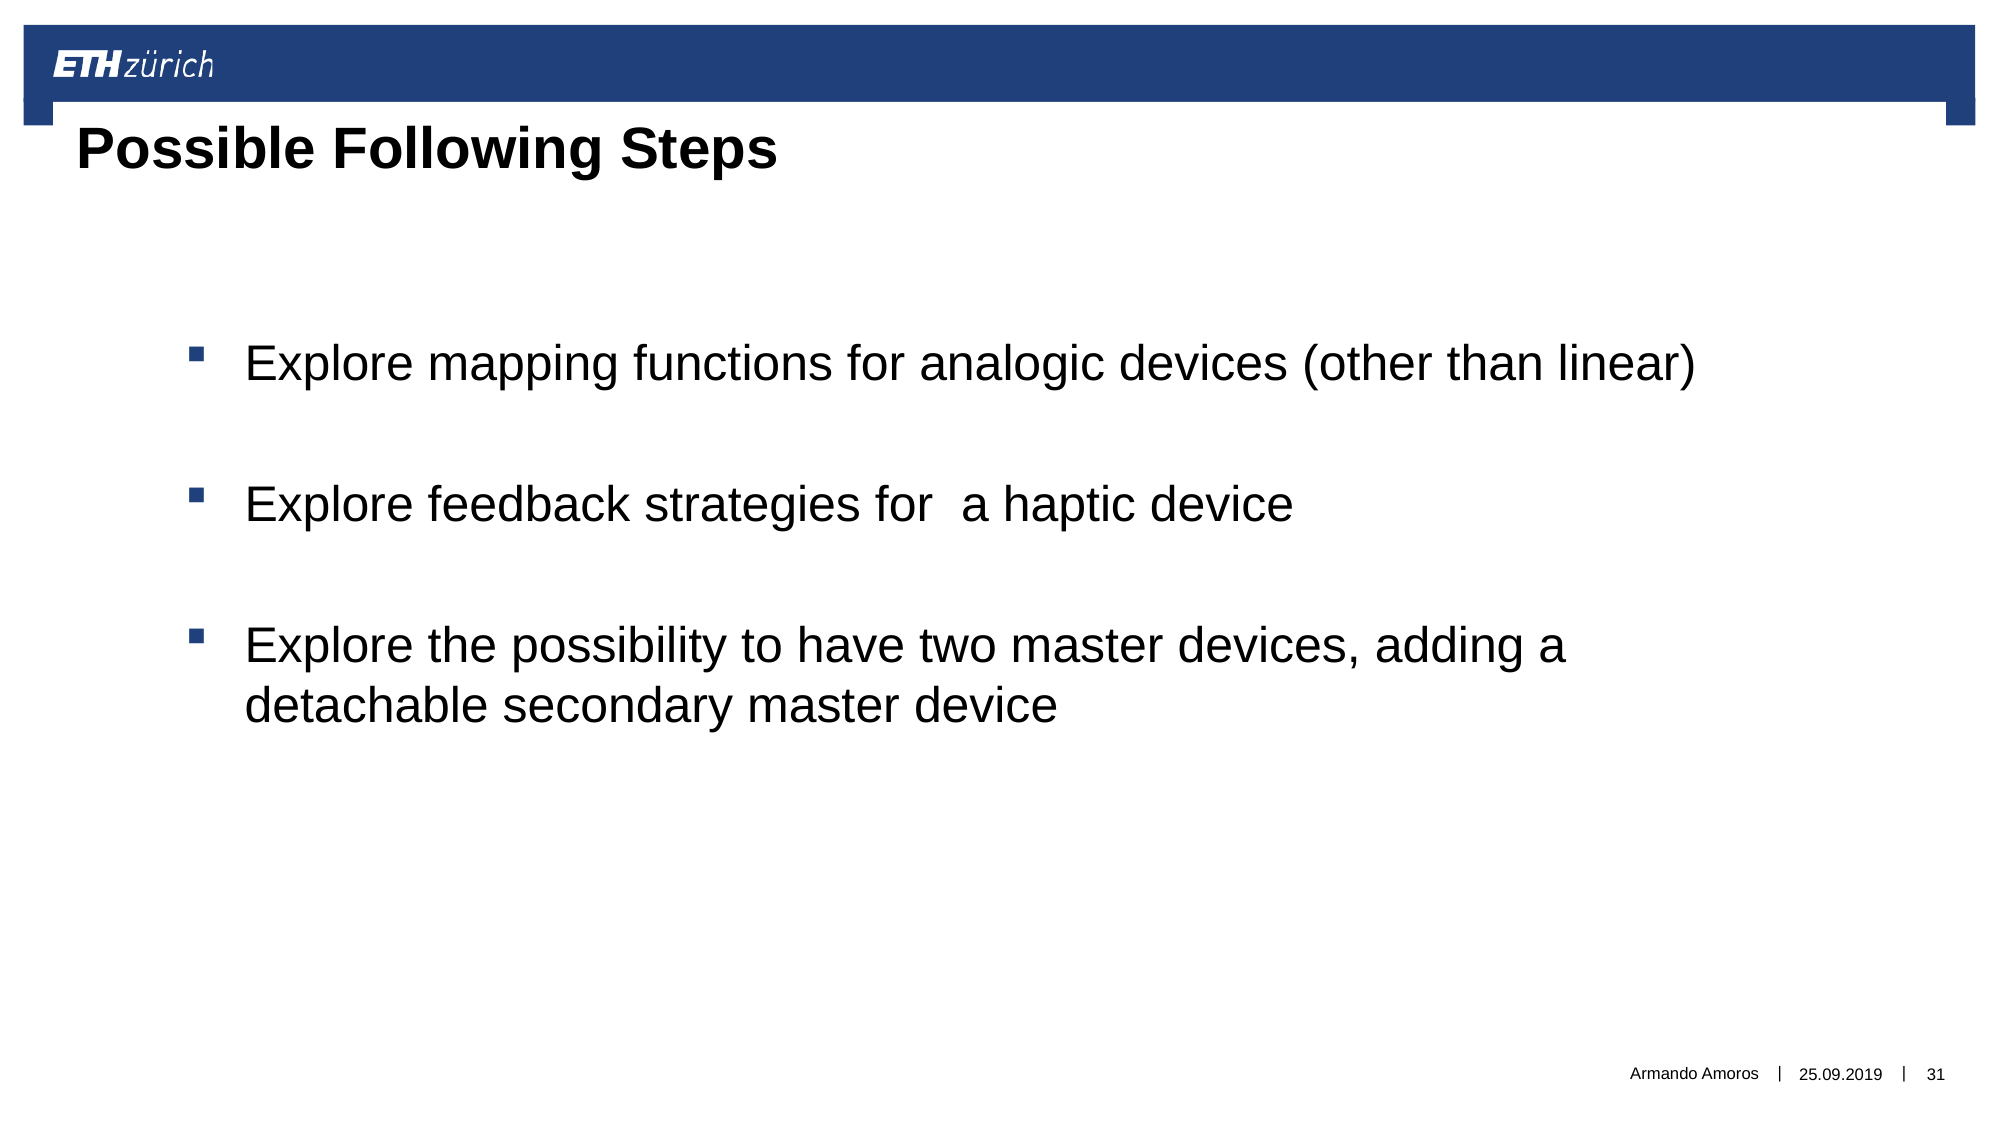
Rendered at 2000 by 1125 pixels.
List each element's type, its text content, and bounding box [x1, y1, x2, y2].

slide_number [1790, 1034, 1892, 1112]
footer Armando Amoros [999, 1034, 1760, 1111]
title Possible Following Steps [53, 101, 1946, 262]
list Explore mapping functions for analogic devices (other than linear) Explore feedback strategies for a haptic device Explore the possibility to have two master devices, adding a detachable secondary master device [162, 330, 1791, 900]
slide_number 31 [1906, 1034, 1966, 1112]
